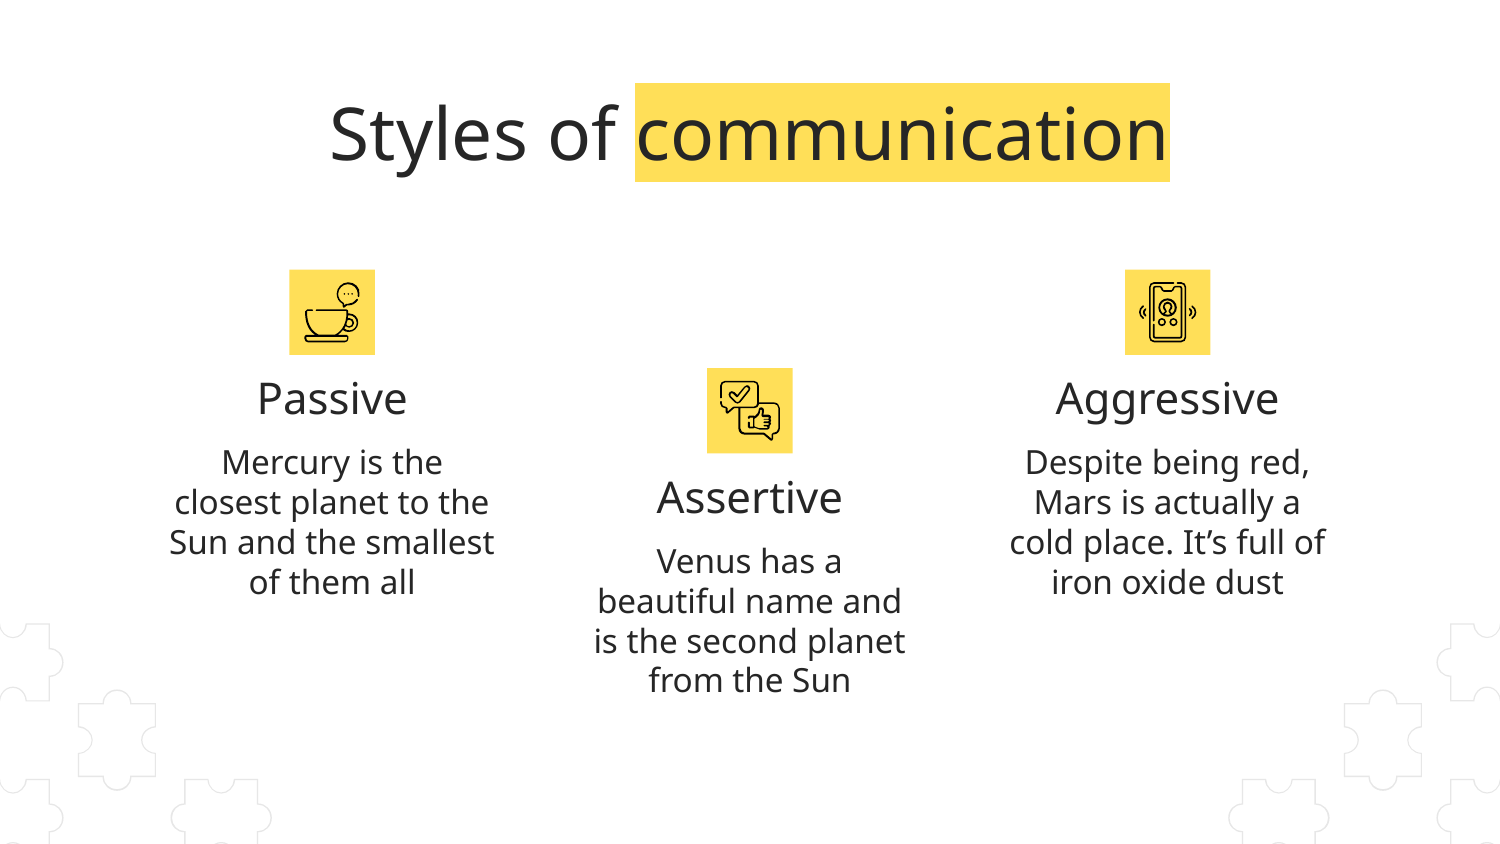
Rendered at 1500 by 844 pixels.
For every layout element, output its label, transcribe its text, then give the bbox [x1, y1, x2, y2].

subtitle Assertive [571, 450, 929, 537]
subtitle Aggressive [989, 351, 1347, 439]
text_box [706, 367, 793, 454]
title Styles of communication [118, 72, 1382, 167]
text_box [1124, 269, 1211, 356]
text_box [289, 269, 376, 356]
subtitle Passive [153, 351, 511, 439]
subtitle Mercury is the closest planet to the Sun and the smallest of them all [153, 439, 511, 622]
subtitle Venus has a beautiful name and is the second planet from the Sun [571, 537, 929, 721]
subtitle Despite being red, Mars is actually a cold place. It’s full of iron oxide dust [989, 439, 1347, 622]
